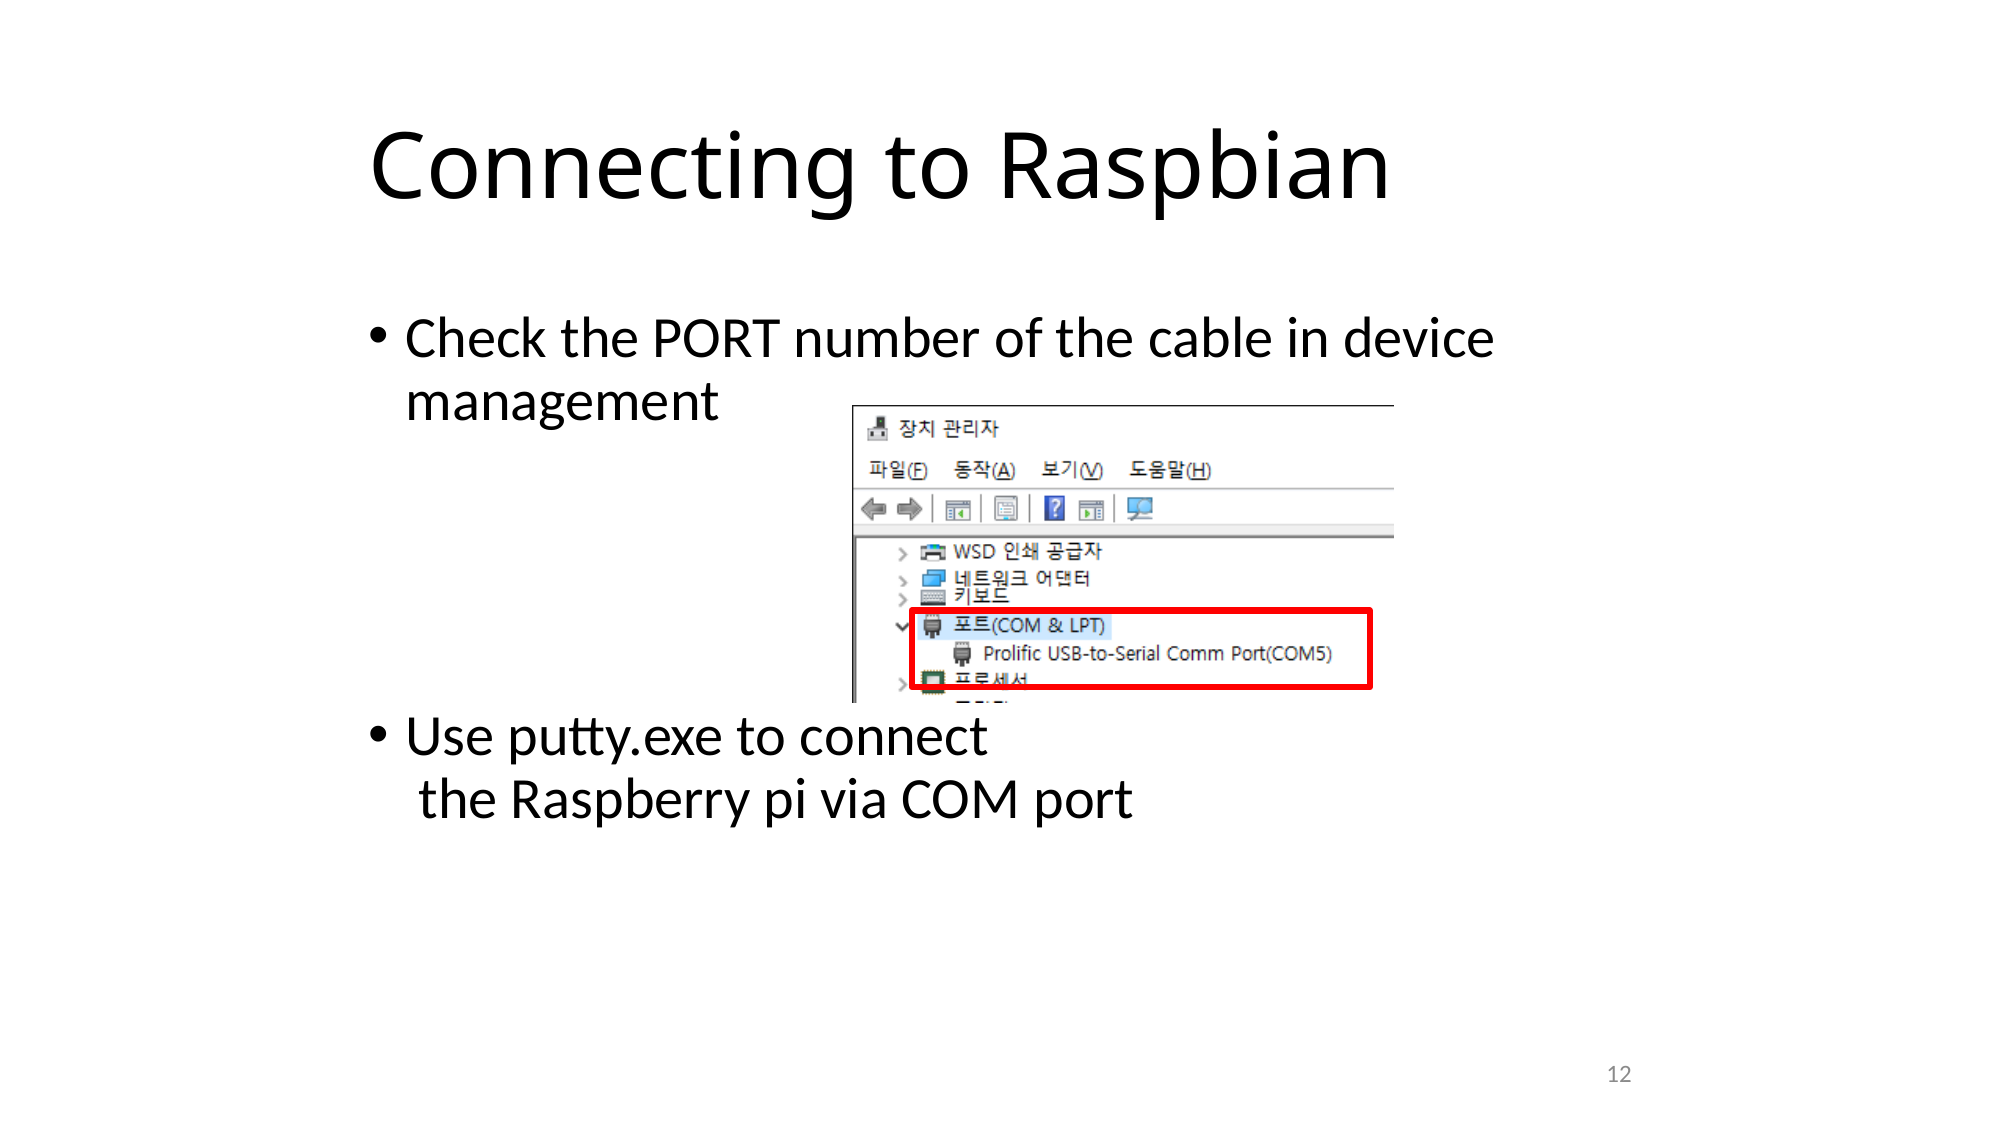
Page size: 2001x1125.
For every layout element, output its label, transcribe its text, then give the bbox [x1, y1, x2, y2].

slide_number 12 [1309, 1042, 1647, 1103]
picture [852, 405, 1394, 703]
list Check the PORT number of the cable in device management Use putty.exe to connect the Raspberry pi via COM port [353, 299, 1647, 1014]
title Connecting to Raspbian [353, 59, 1647, 278]
